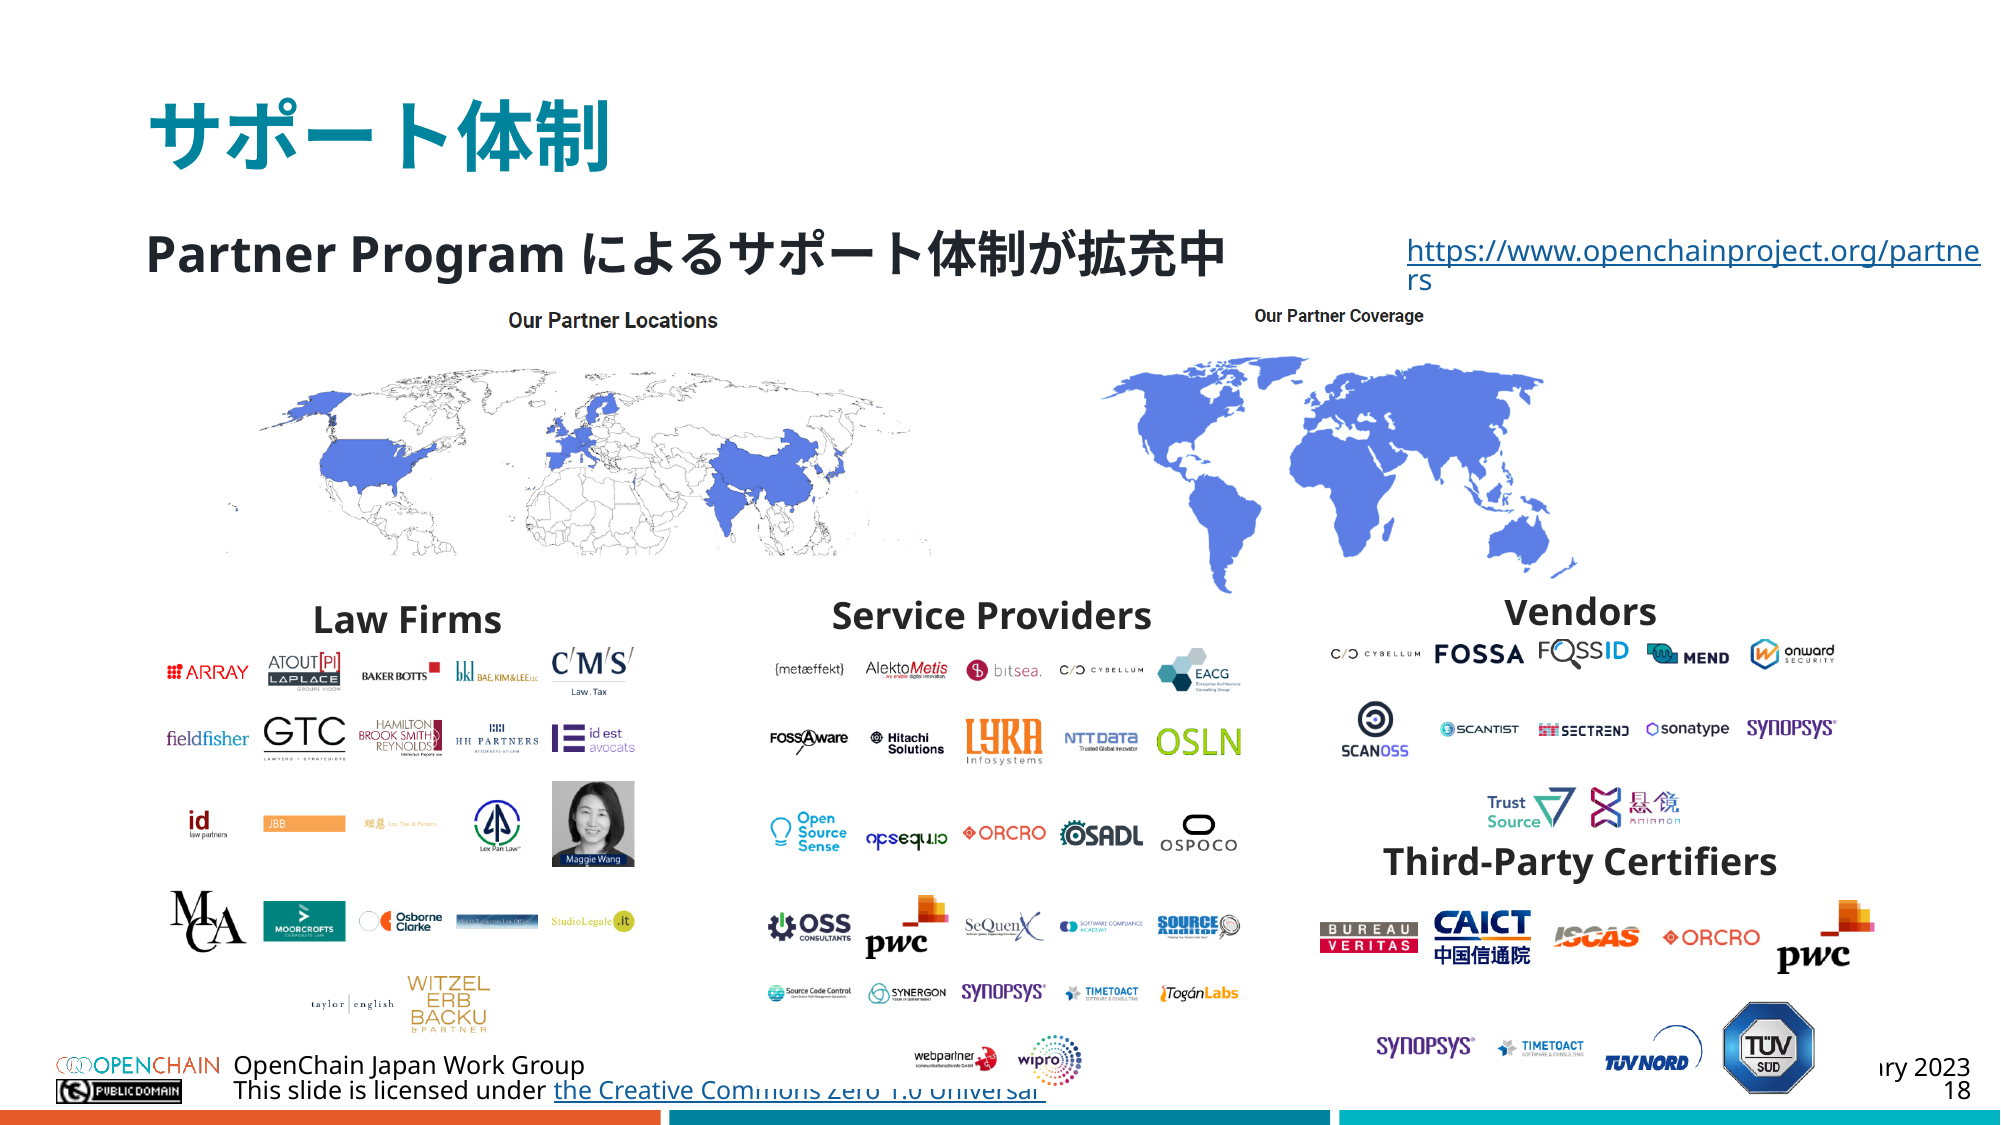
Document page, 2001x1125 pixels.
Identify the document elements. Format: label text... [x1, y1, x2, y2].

list Partner Programによるサポート体制が拡充中 [145, 222, 1839, 288]
picture [153, 639, 662, 1037]
picture [1082, 292, 1590, 600]
picture [1299, 887, 1880, 1100]
text_box Law Firms [212, 588, 603, 637]
slide_number 18 [1883, 1079, 1987, 1103]
text_box Service Providers [797, 584, 1188, 645]
text_box Vendors [1385, 581, 1776, 637]
picture [56, 1056, 218, 1074]
picture [757, 648, 1242, 1089]
footer OpenChain Japan Work Group [218, 1053, 690, 1077]
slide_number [1884, 1052, 1987, 1079]
picture [1324, 638, 1855, 832]
text_box https://www.openchainproject.org/partners [1391, 218, 1997, 284]
picture [218, 289, 933, 582]
picture [56, 1079, 182, 1104]
title サポート体制 [146, 87, 1839, 193]
text_box Third-Party Certifiers [1345, 840, 1816, 885]
